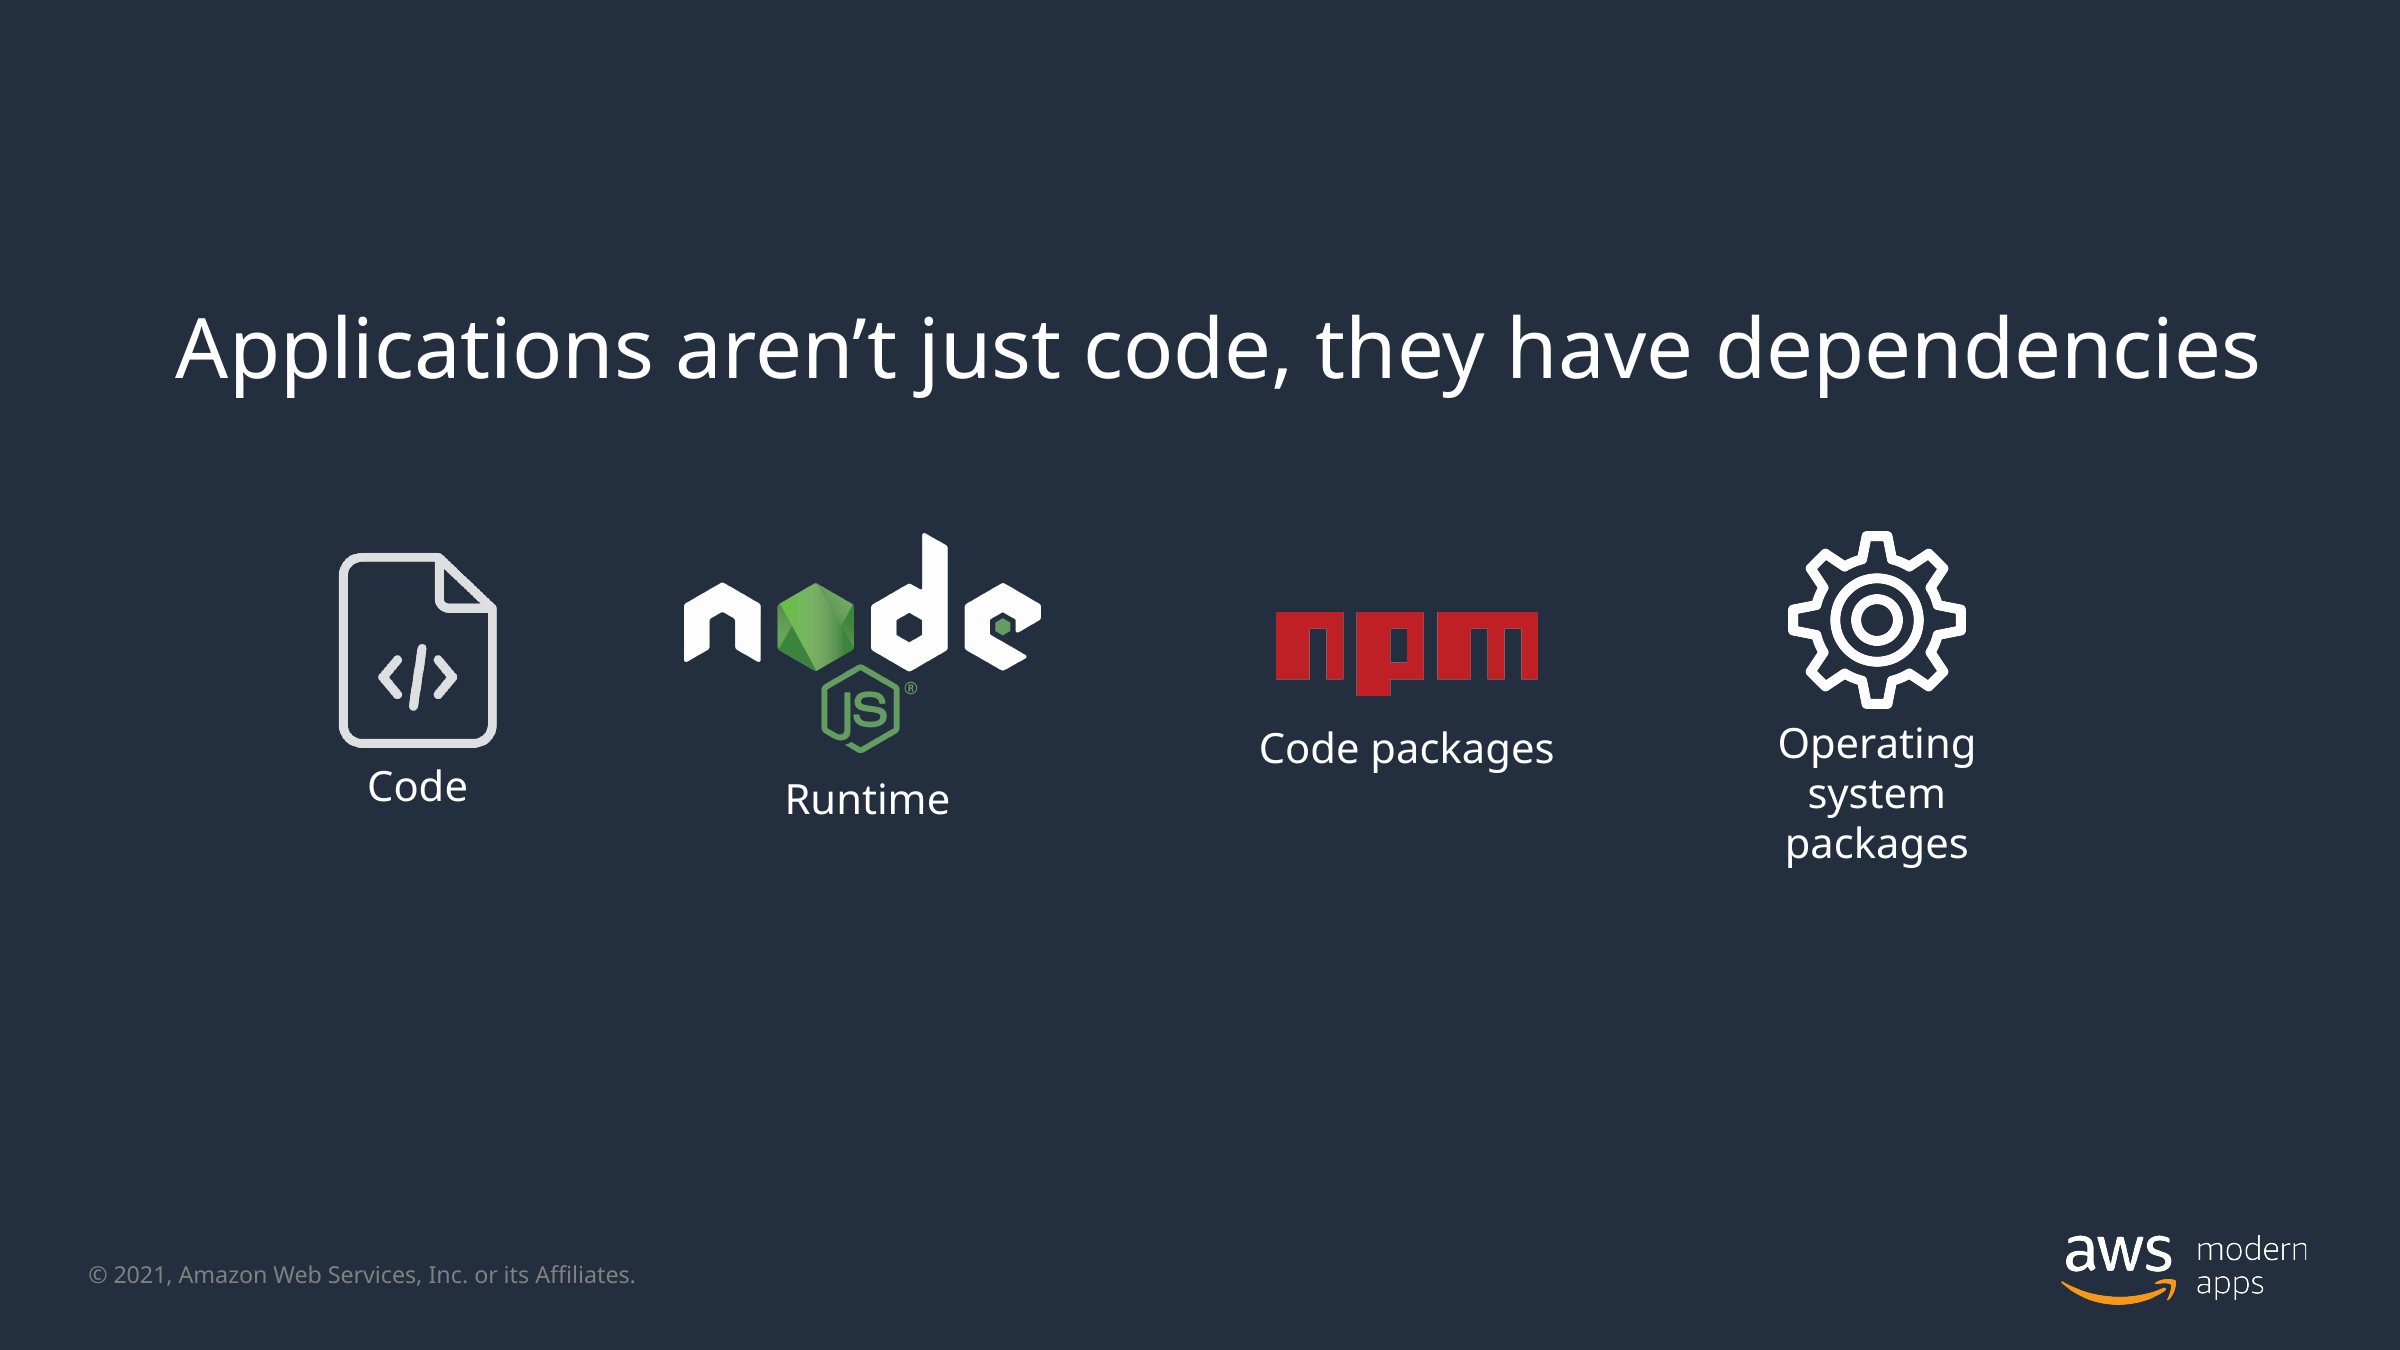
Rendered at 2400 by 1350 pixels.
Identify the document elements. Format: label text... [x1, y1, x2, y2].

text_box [298, 531, 537, 819]
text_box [1698, 531, 2056, 826]
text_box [683, 533, 1047, 831]
text_box Applications aren’t just code, they have dependencies [161, 288, 2296, 403]
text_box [1228, 612, 1586, 780]
